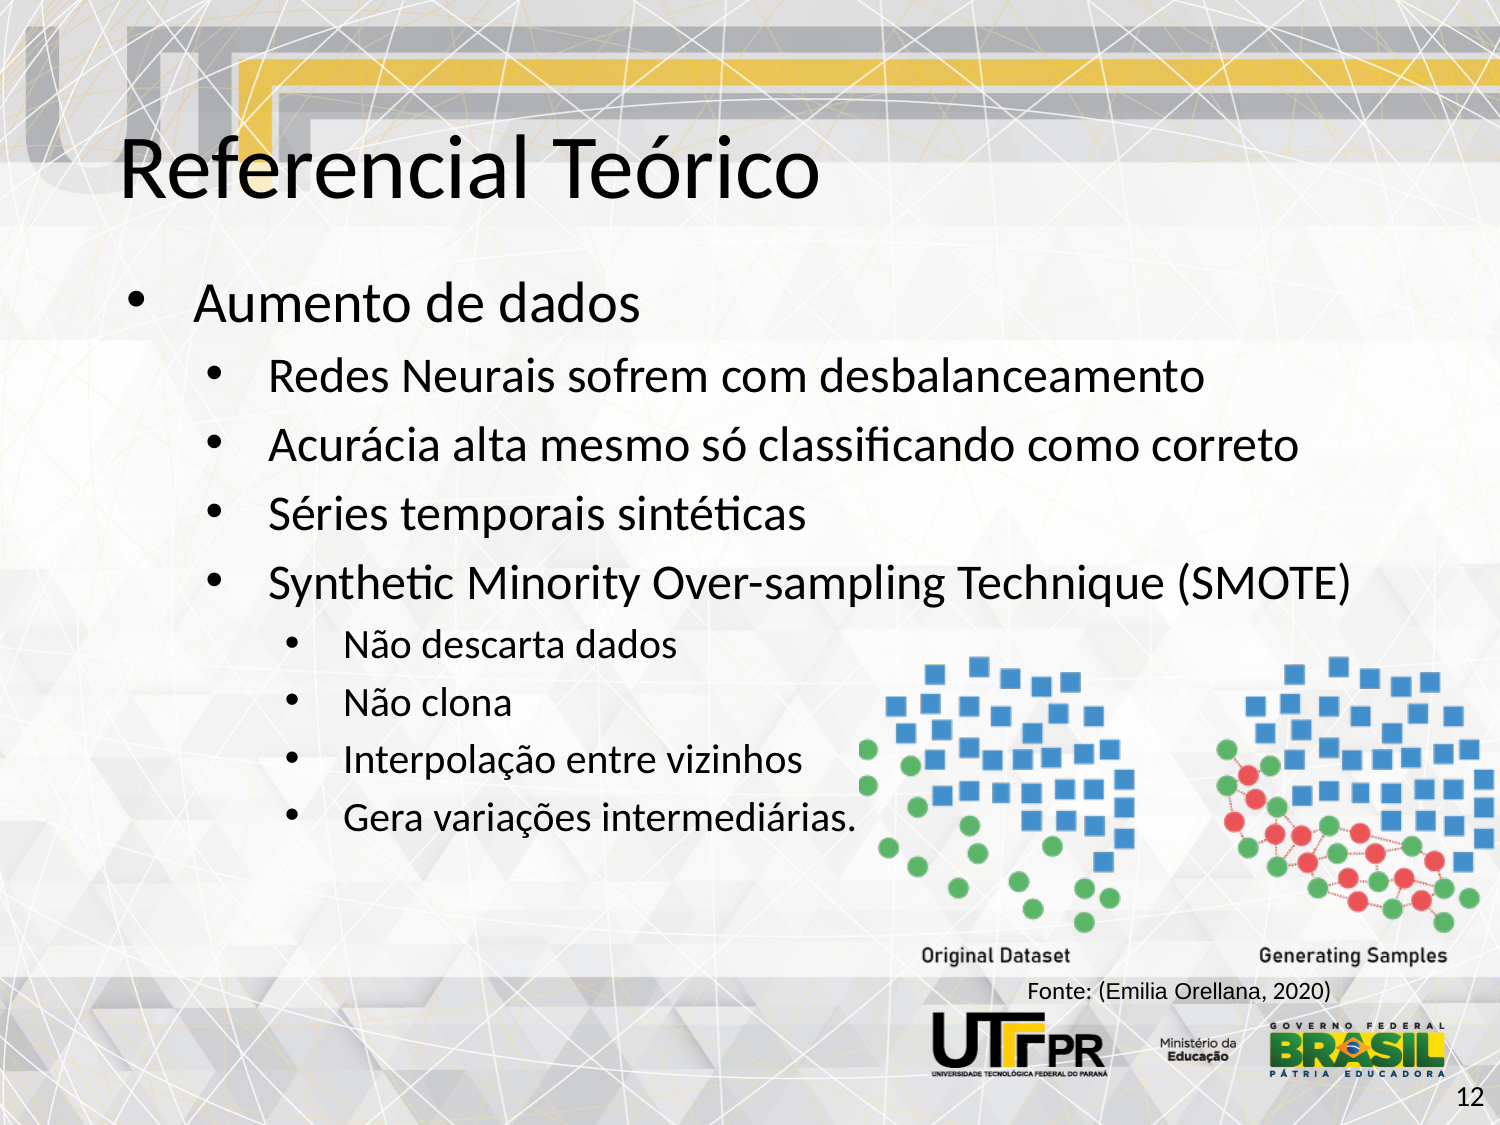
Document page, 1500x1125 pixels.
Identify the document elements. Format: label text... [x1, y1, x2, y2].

slide_number ‹#› [1162, 1065, 1500, 1125]
title Referencial Teórico [103, 59, 1397, 238]
list Aumento de dados Redes Neurais sofrem com desbalanceamento Acurácia alta mesmo só classificando como correto Séries temporais sintéticas Synthetic Minority Over-sampling Technique (SMOTE) Não descarta dados Não clona Interpolação entre vizinhos Gera variações intermediárias. [103, 238, 1397, 953]
text_box Fonte: (Emilia Orellana, 2020) [933, 977, 1426, 1050]
picture [0, 0, 1500, 1125]
